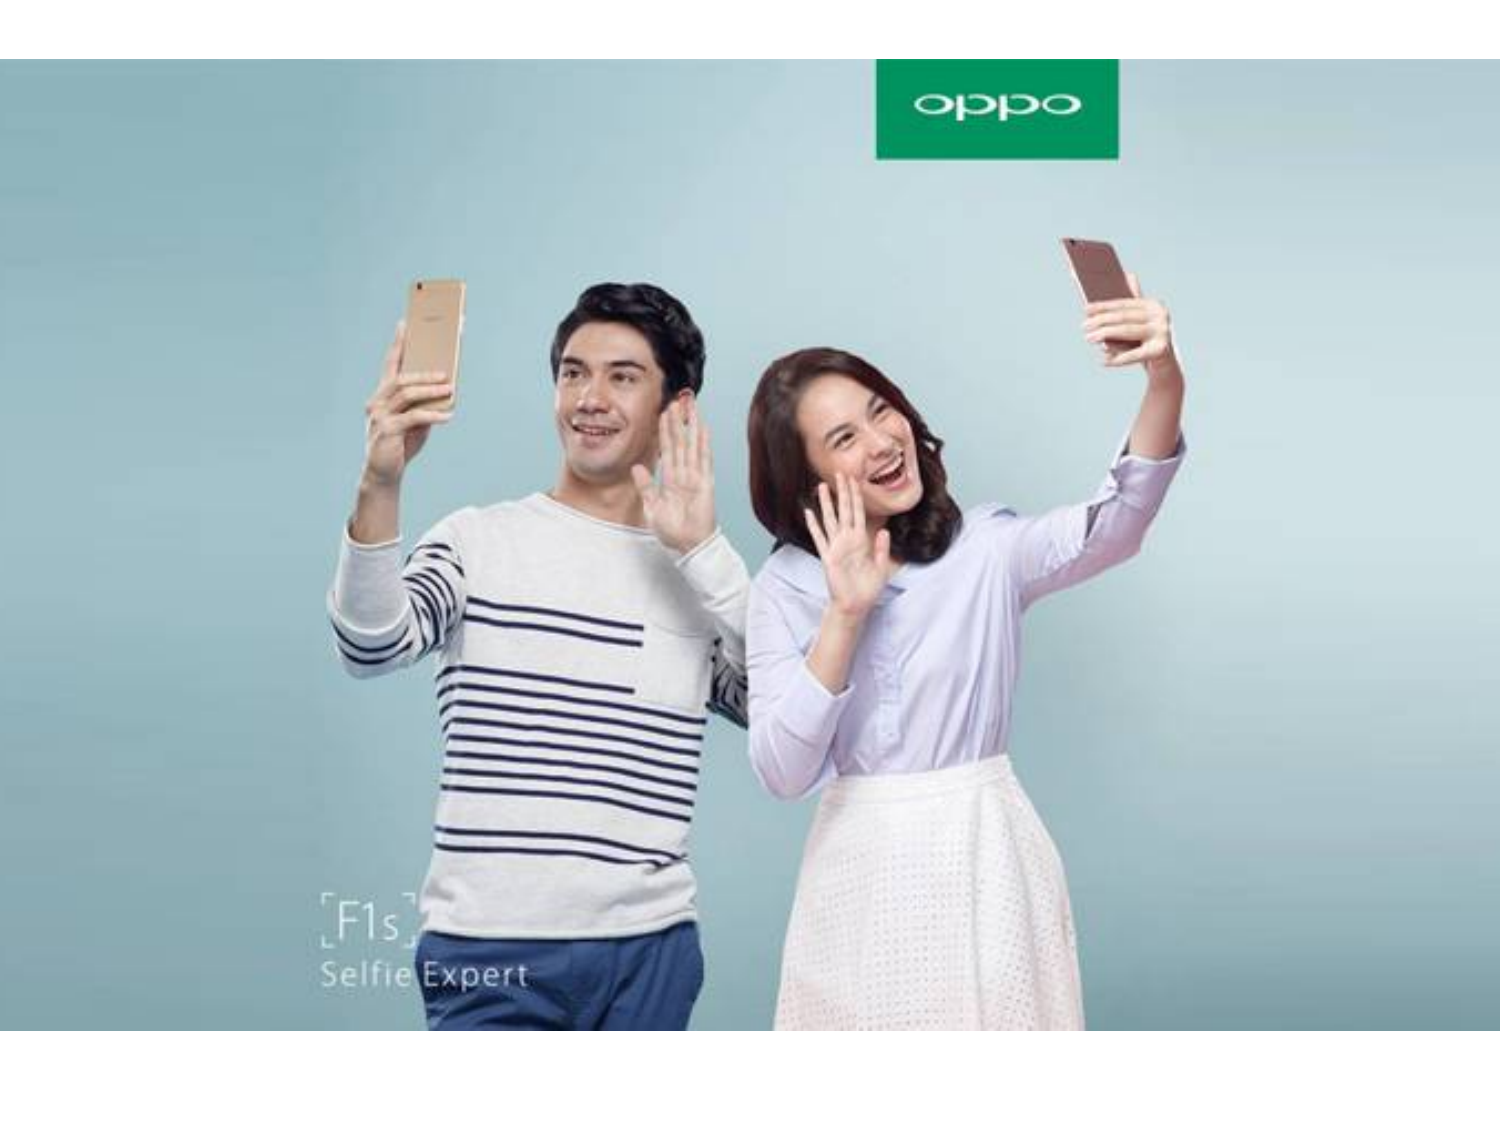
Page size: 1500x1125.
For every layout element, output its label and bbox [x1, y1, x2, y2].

picture [0, 59, 1500, 1031]
